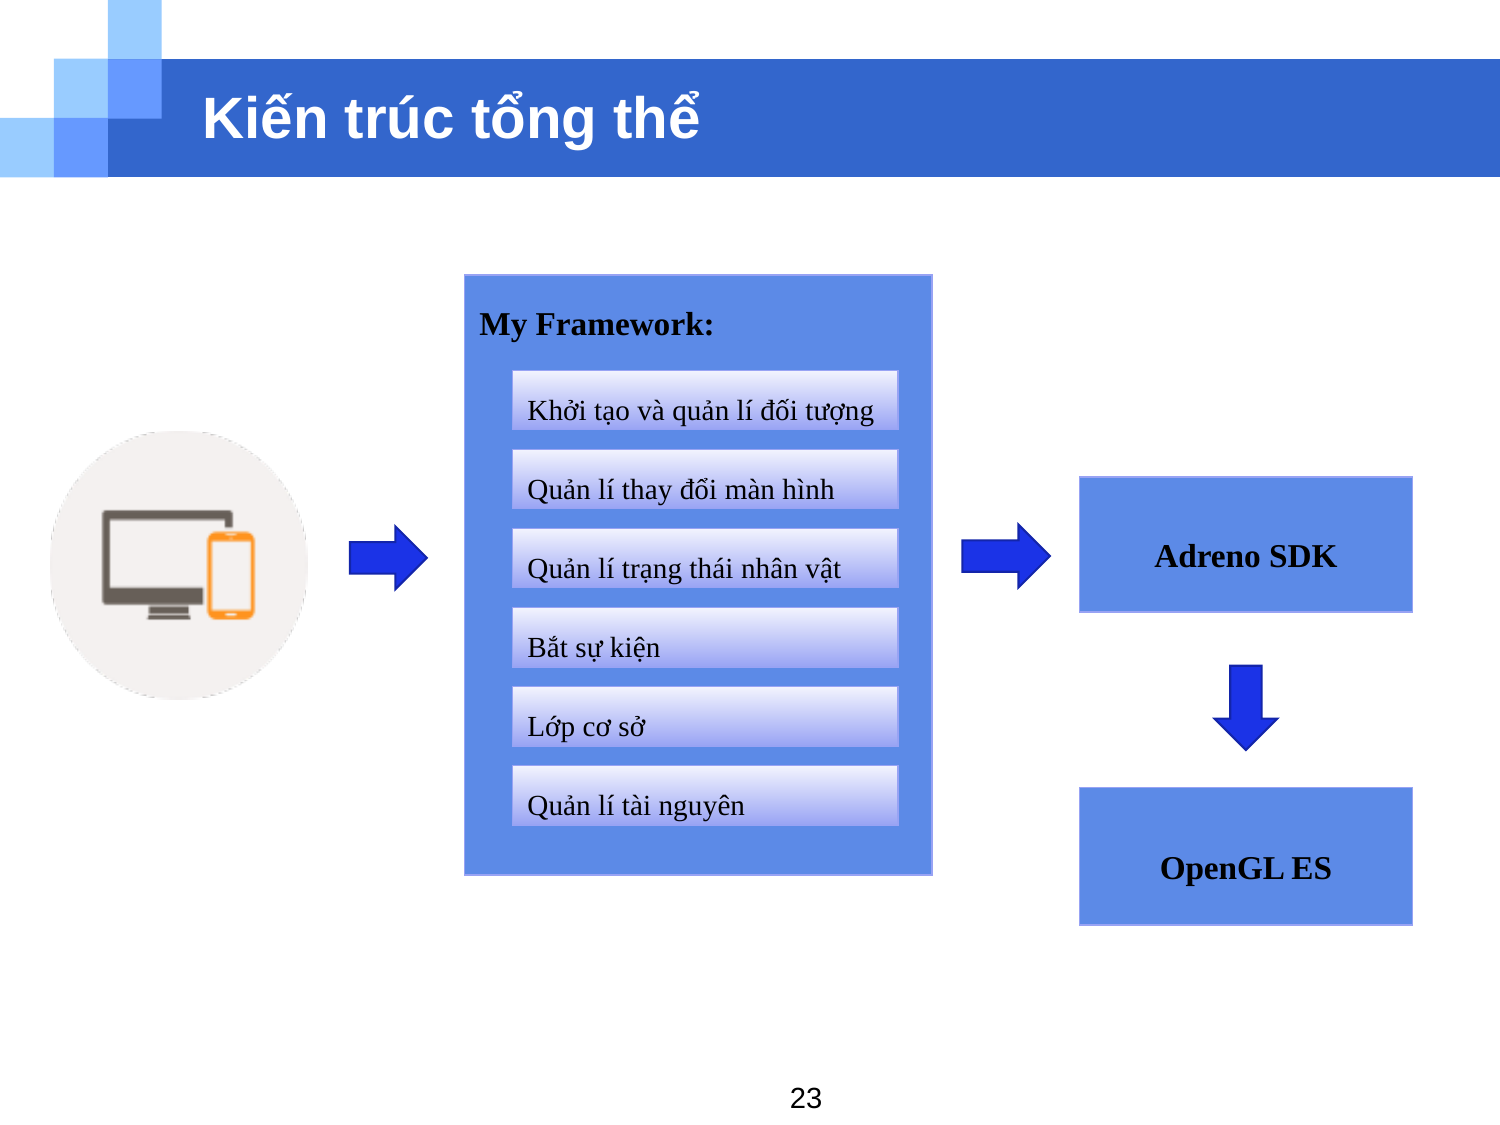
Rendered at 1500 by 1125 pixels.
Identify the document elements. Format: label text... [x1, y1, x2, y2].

title Kiến trúc tổng thể [187, 75, 1400, 155]
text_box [49, 274, 1413, 925]
slide_number 23 [487, 1072, 838, 1125]
